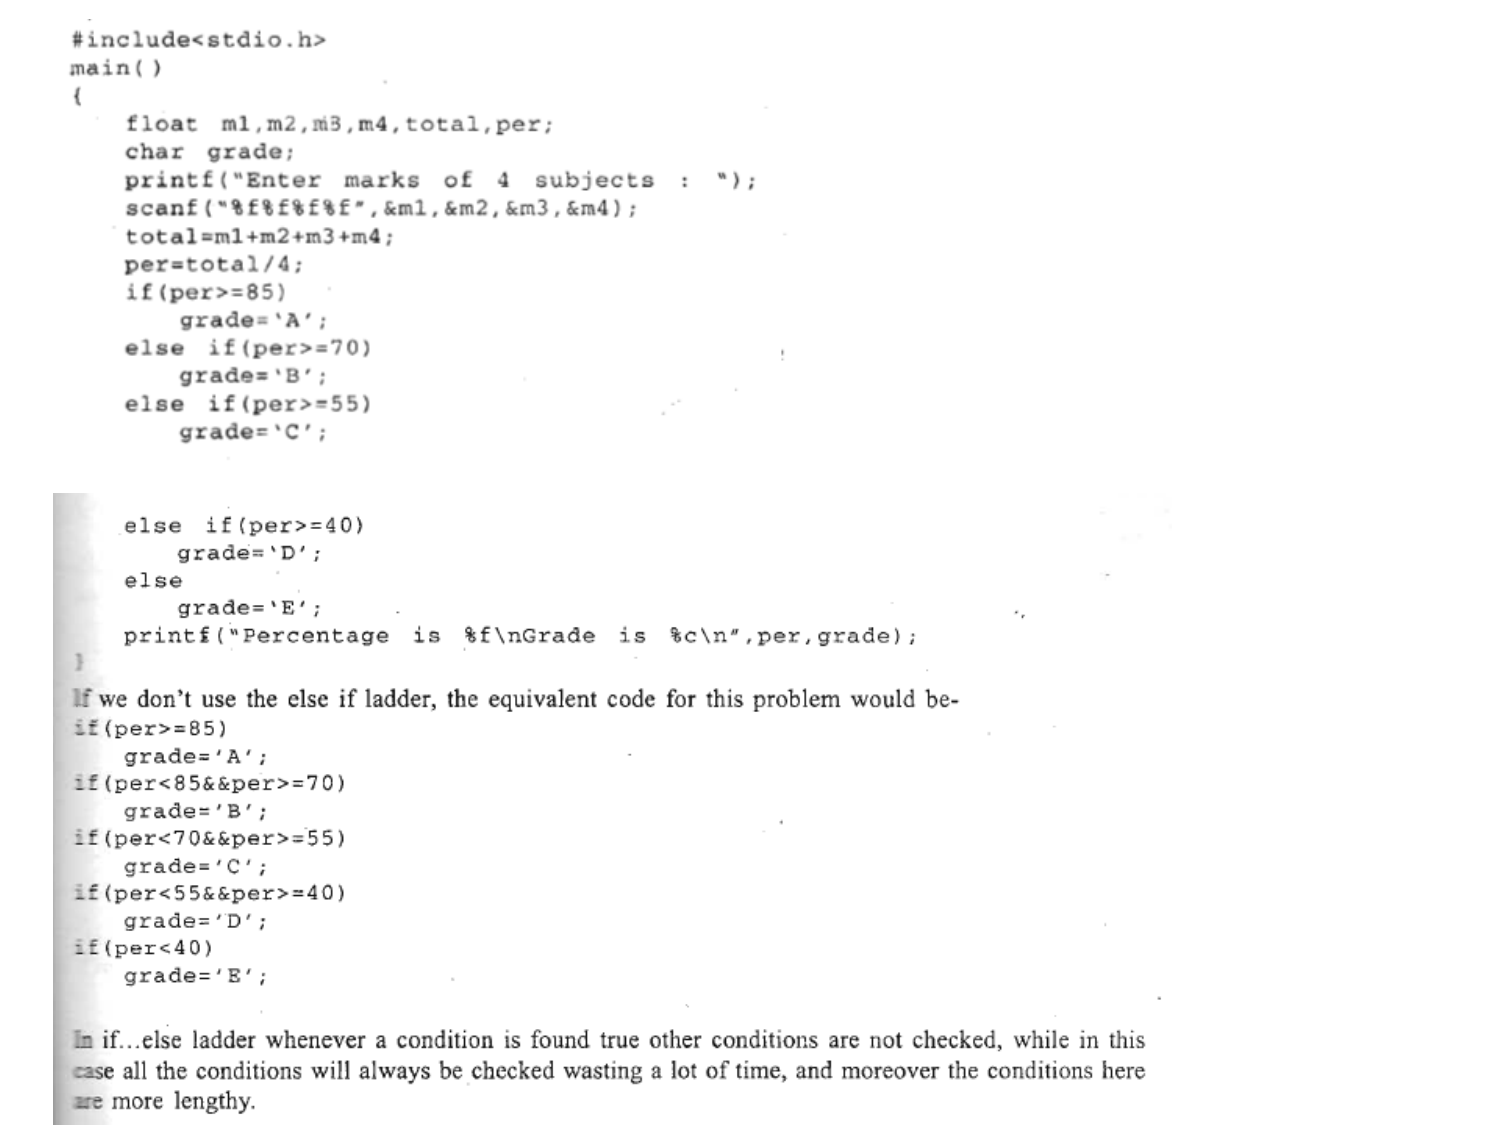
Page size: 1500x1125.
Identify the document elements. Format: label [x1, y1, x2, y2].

picture [52, 493, 1172, 1125]
list [41, 18, 801, 502]
